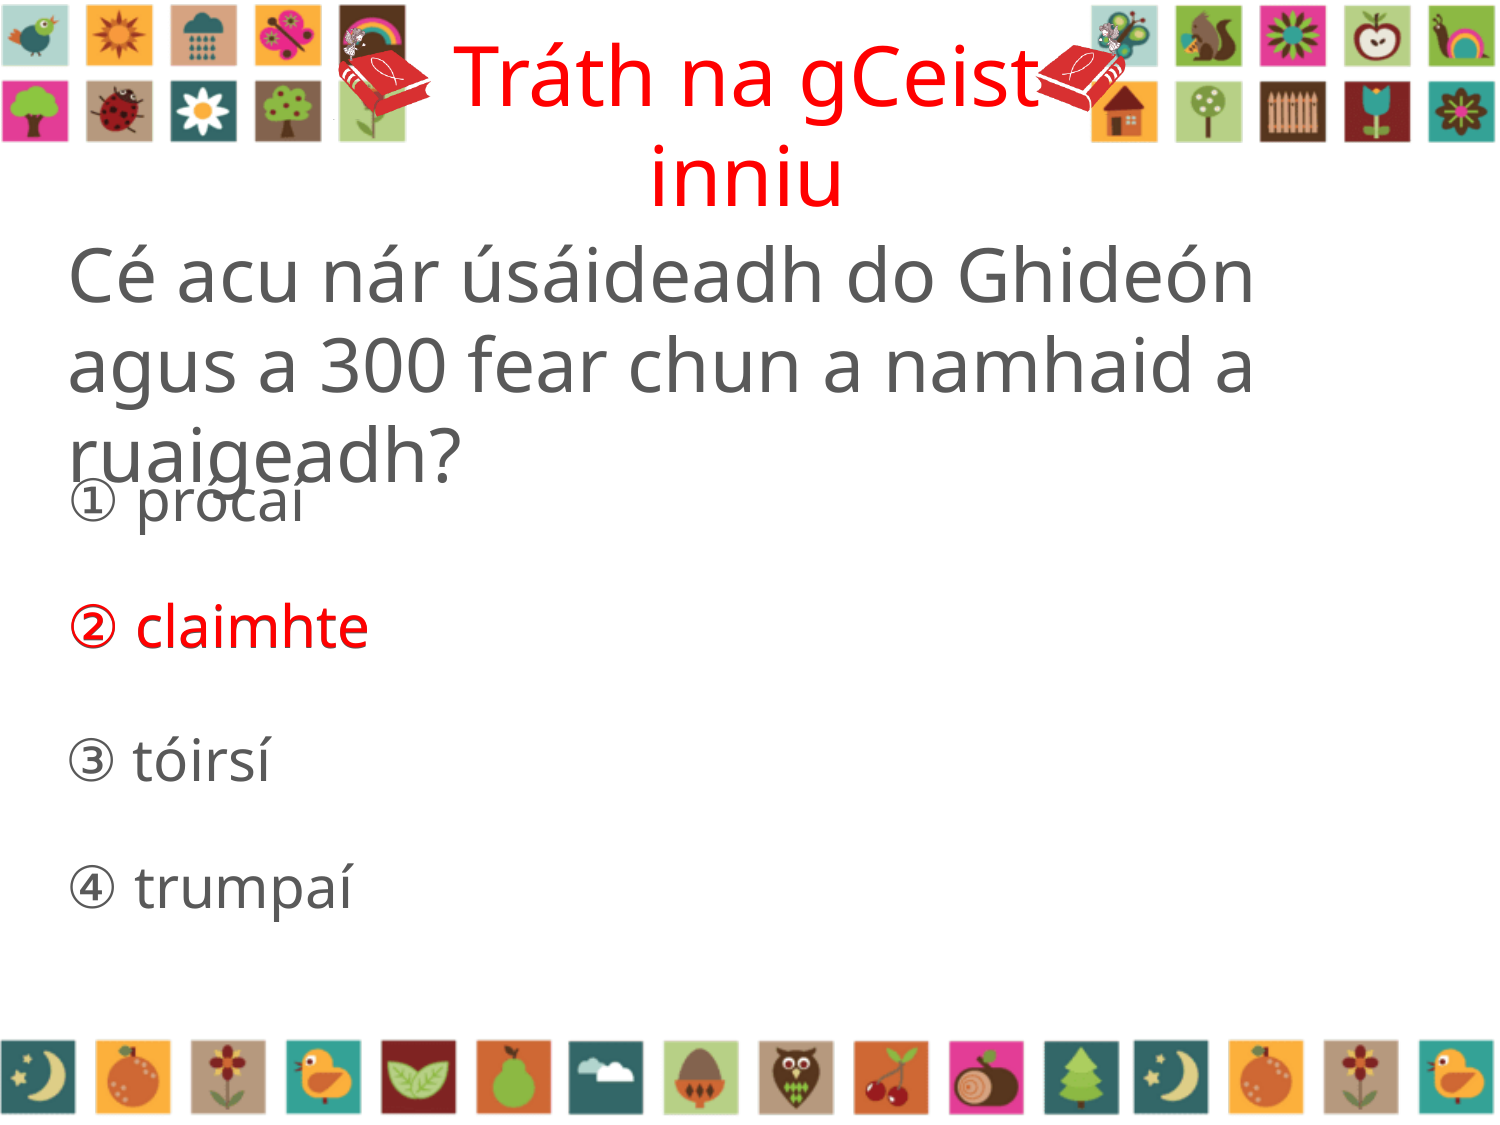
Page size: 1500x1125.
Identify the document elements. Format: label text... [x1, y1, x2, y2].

text_box ④ trumpaí [51, 842, 1482, 928]
text_box Cé acu nár úsáideadh do Ghideón agus a 300 fear chun a namhaid a ruaigeadh? [53, 219, 1436, 456]
text_box ① prócaí [53, 456, 1436, 541]
picture [0, 3, 463, 150]
text_box Tráth na gCeist inniu [414, 16, 1080, 219]
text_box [0, 1028, 1500, 1118]
text_box ② claimhte [53, 581, 1483, 667]
picture [1003, 3, 1500, 150]
text_box ③ tóirsí [50, 716, 1480, 801]
